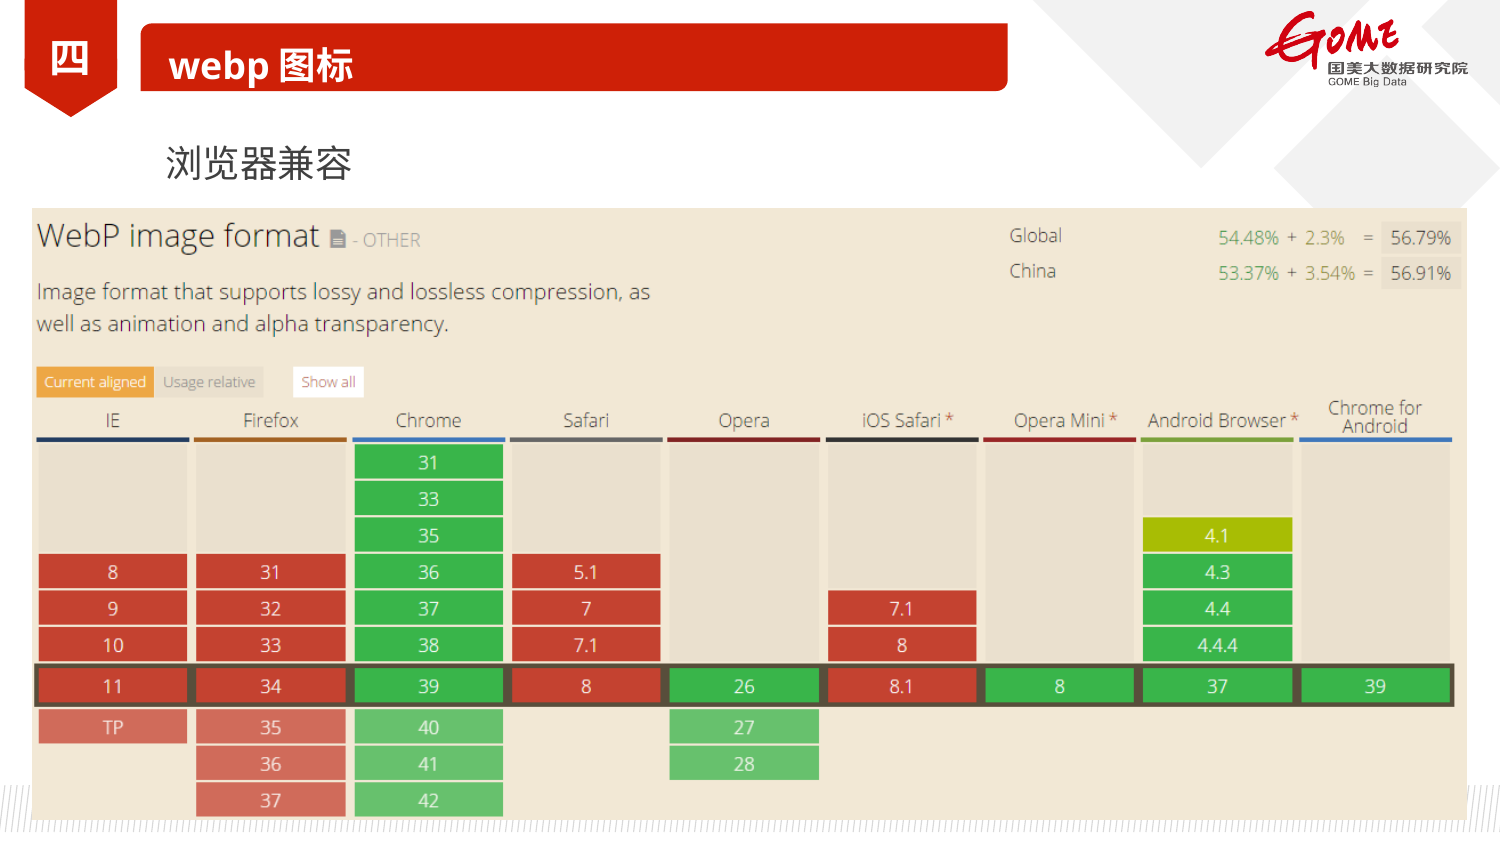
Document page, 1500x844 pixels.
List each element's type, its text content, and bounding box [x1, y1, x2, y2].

text_box 浏览器兼容 [150, 132, 368, 193]
picture [32, 207, 1467, 820]
text_box 四 [34, 0, 107, 90]
picture [1265, 11, 1468, 87]
text_box webp图标 [153, 11, 1141, 95]
